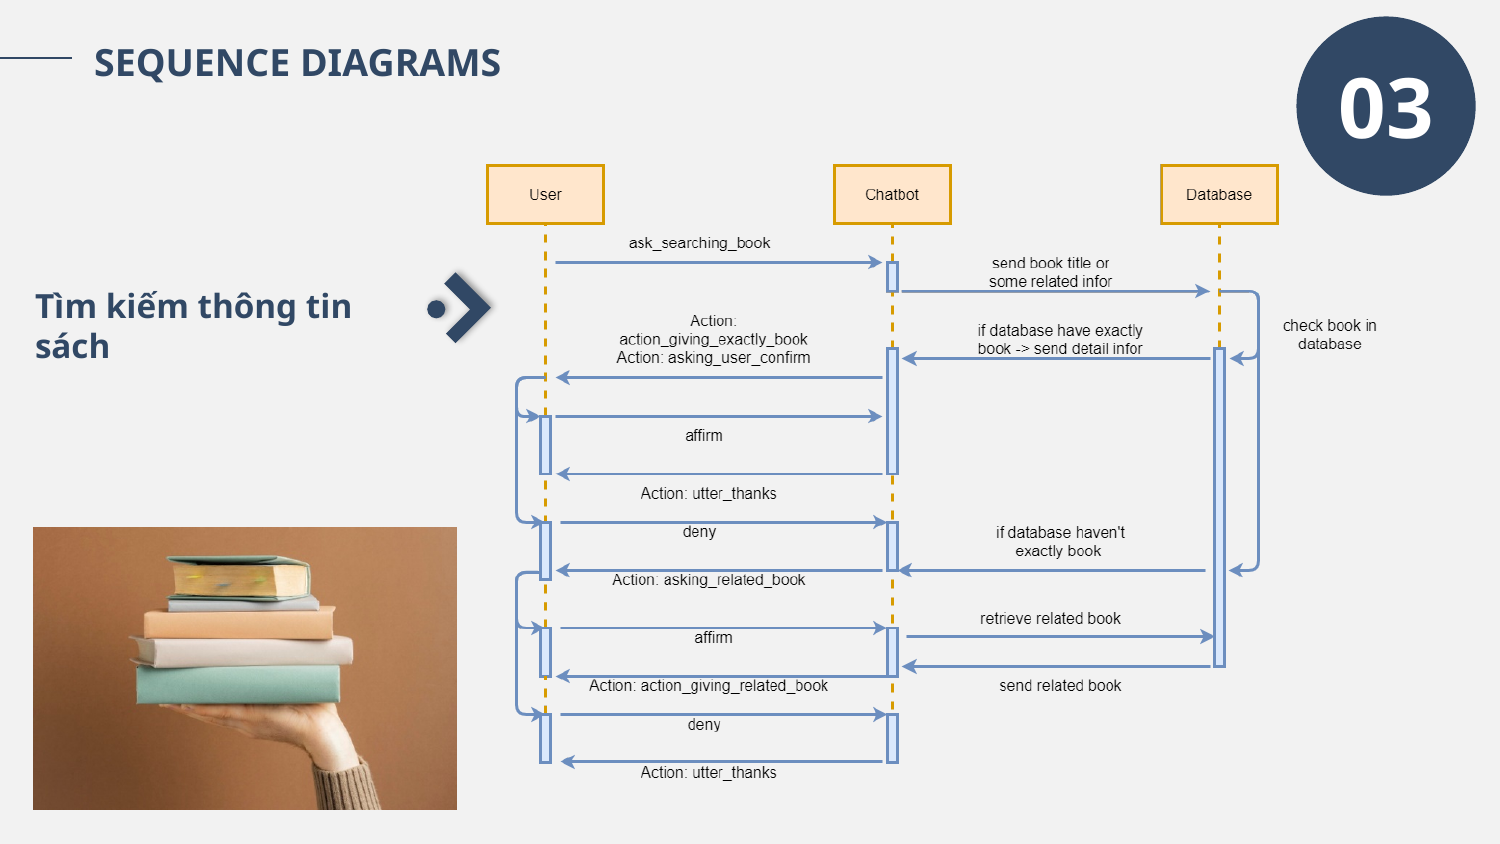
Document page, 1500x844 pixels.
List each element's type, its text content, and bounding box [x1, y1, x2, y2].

picture [32, 527, 457, 810]
text_box Tìm kiếm thông tin sách [20, 277, 443, 373]
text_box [1251, 15, 1500, 197]
picture [486, 163, 1395, 783]
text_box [426, 282, 482, 334]
text_box SEQUENCE DIAGRAMS [79, 31, 591, 91]
